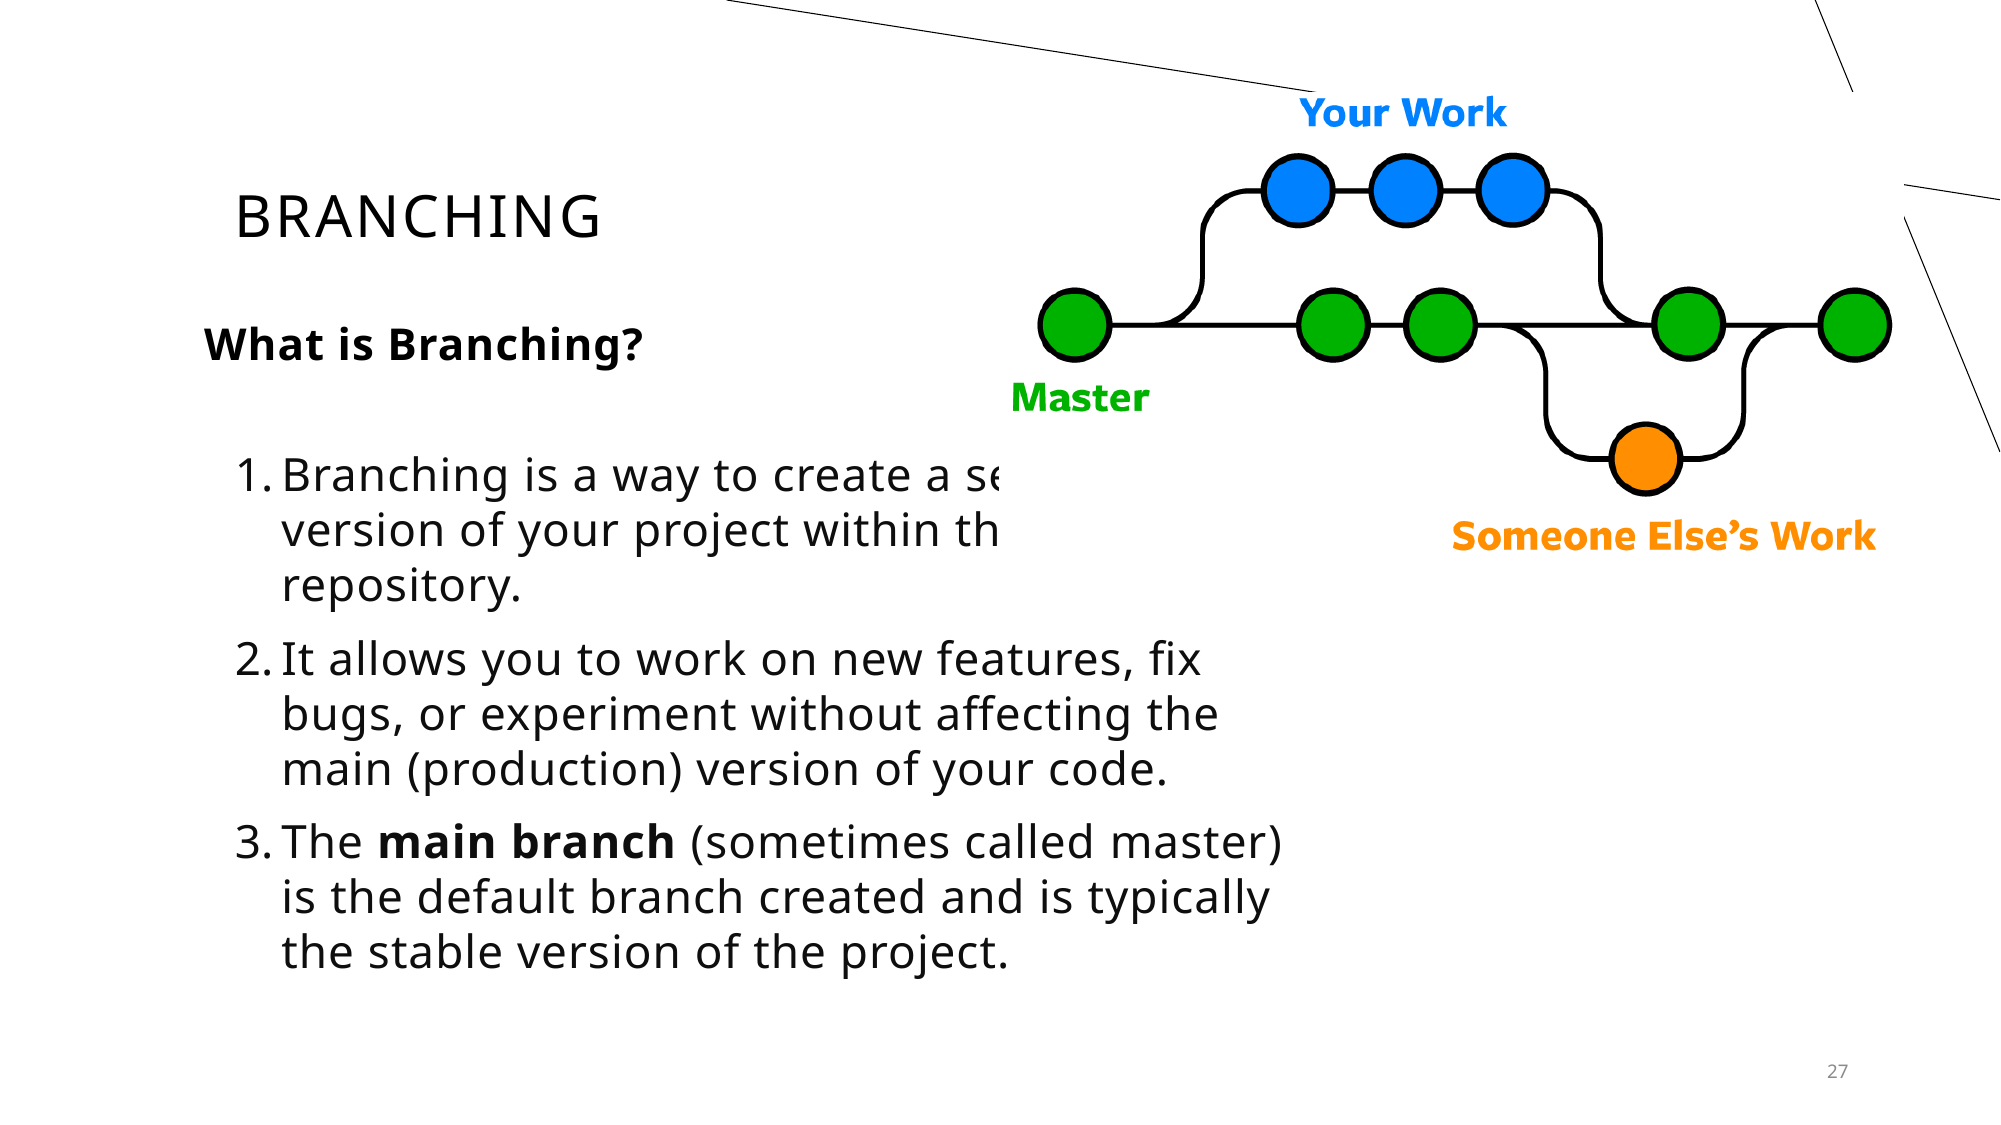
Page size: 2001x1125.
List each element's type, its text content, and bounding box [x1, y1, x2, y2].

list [999, 92, 1904, 556]
slide_number 27 [1701, 1042, 1864, 1103]
list Branching is a way to create a separate version of your project within the same repository. It allows you to work on new features, fix bugs, or experiment without affecting the main (production) version of your code. The main branch (sometimes called master) is the default branch created and is typically the stable version of the project. [219, 446, 1320, 1034]
list What is Branching? [189, 315, 687, 389]
title BRANCHING [219, 91, 1853, 258]
